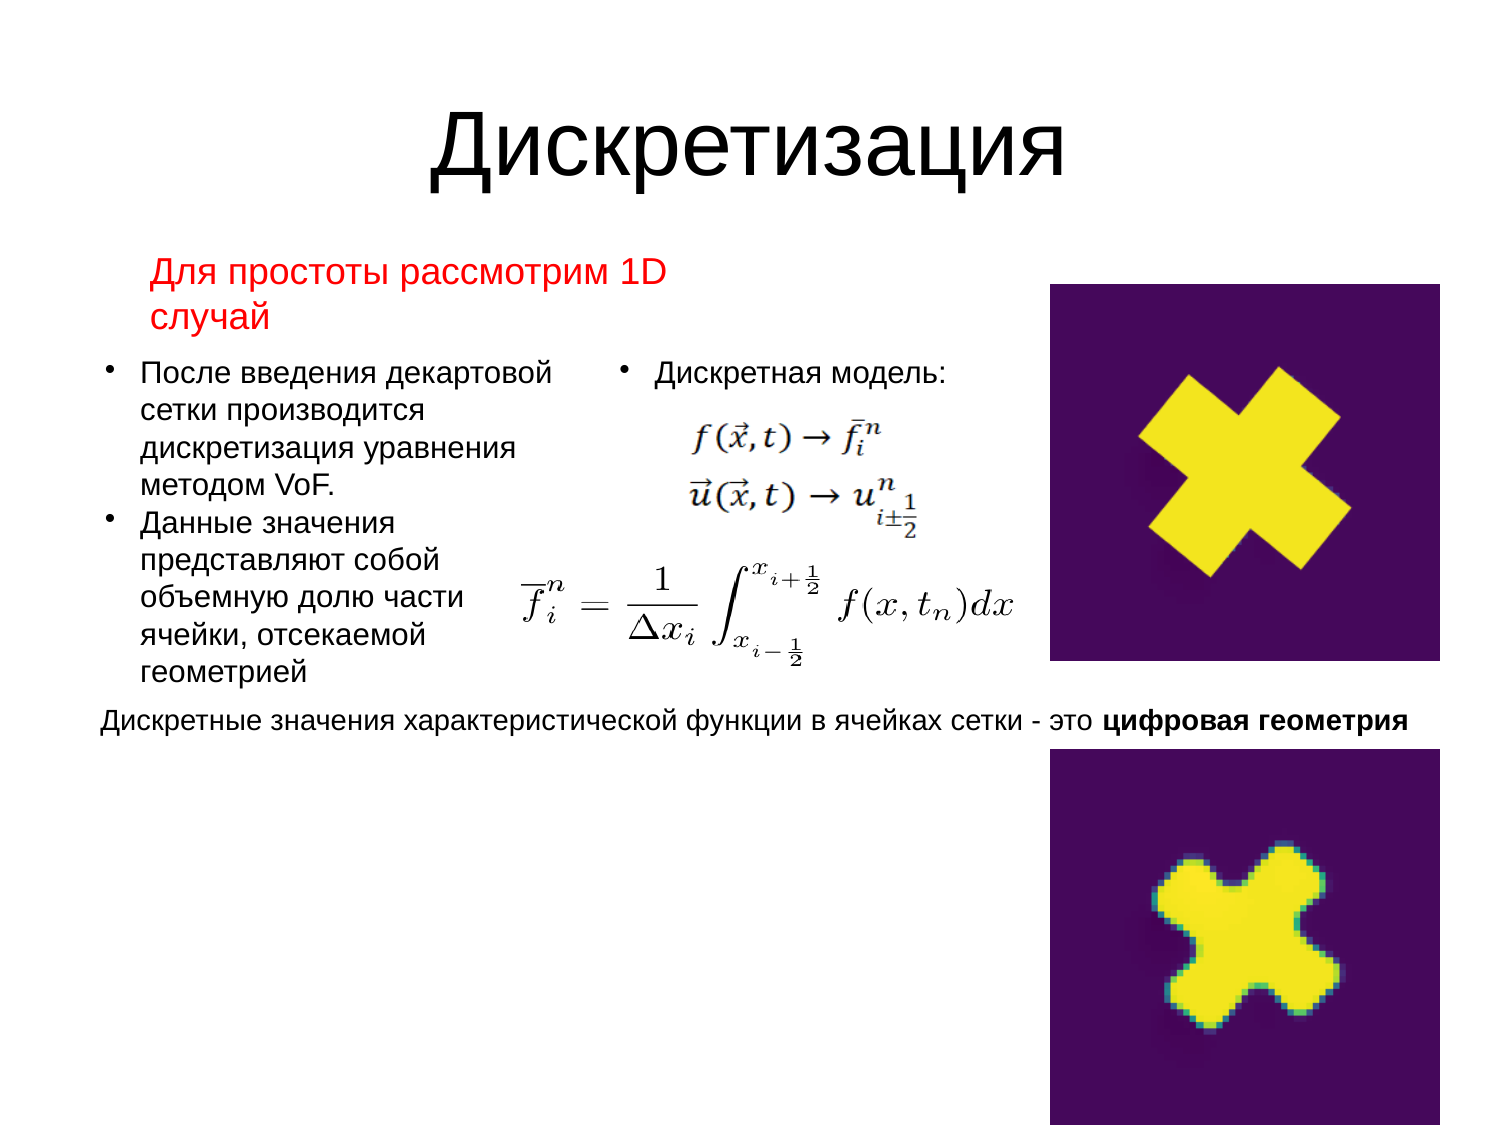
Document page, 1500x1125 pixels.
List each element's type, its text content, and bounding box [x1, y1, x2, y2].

text_box Дискретные значения характеристической функции в ячейках сетки - это цифровая геометрия [85, 693, 1466, 754]
picture [1049, 748, 1441, 1125]
text_box Дискретная модель: [604, 344, 995, 435]
text_box Для простоты рассмотрим 1D случай [134, 239, 780, 339]
picture [511, 409, 1024, 674]
text_box После введения декартовой сетки производится дискретизация уравнения методом VoF. Данные значения представляют собой объемную долю части ячейки, отсекаемой геометрией [89, 344, 585, 697]
text_box Дискретизация [75, 44, 1425, 233]
picture [1050, 284, 1441, 661]
